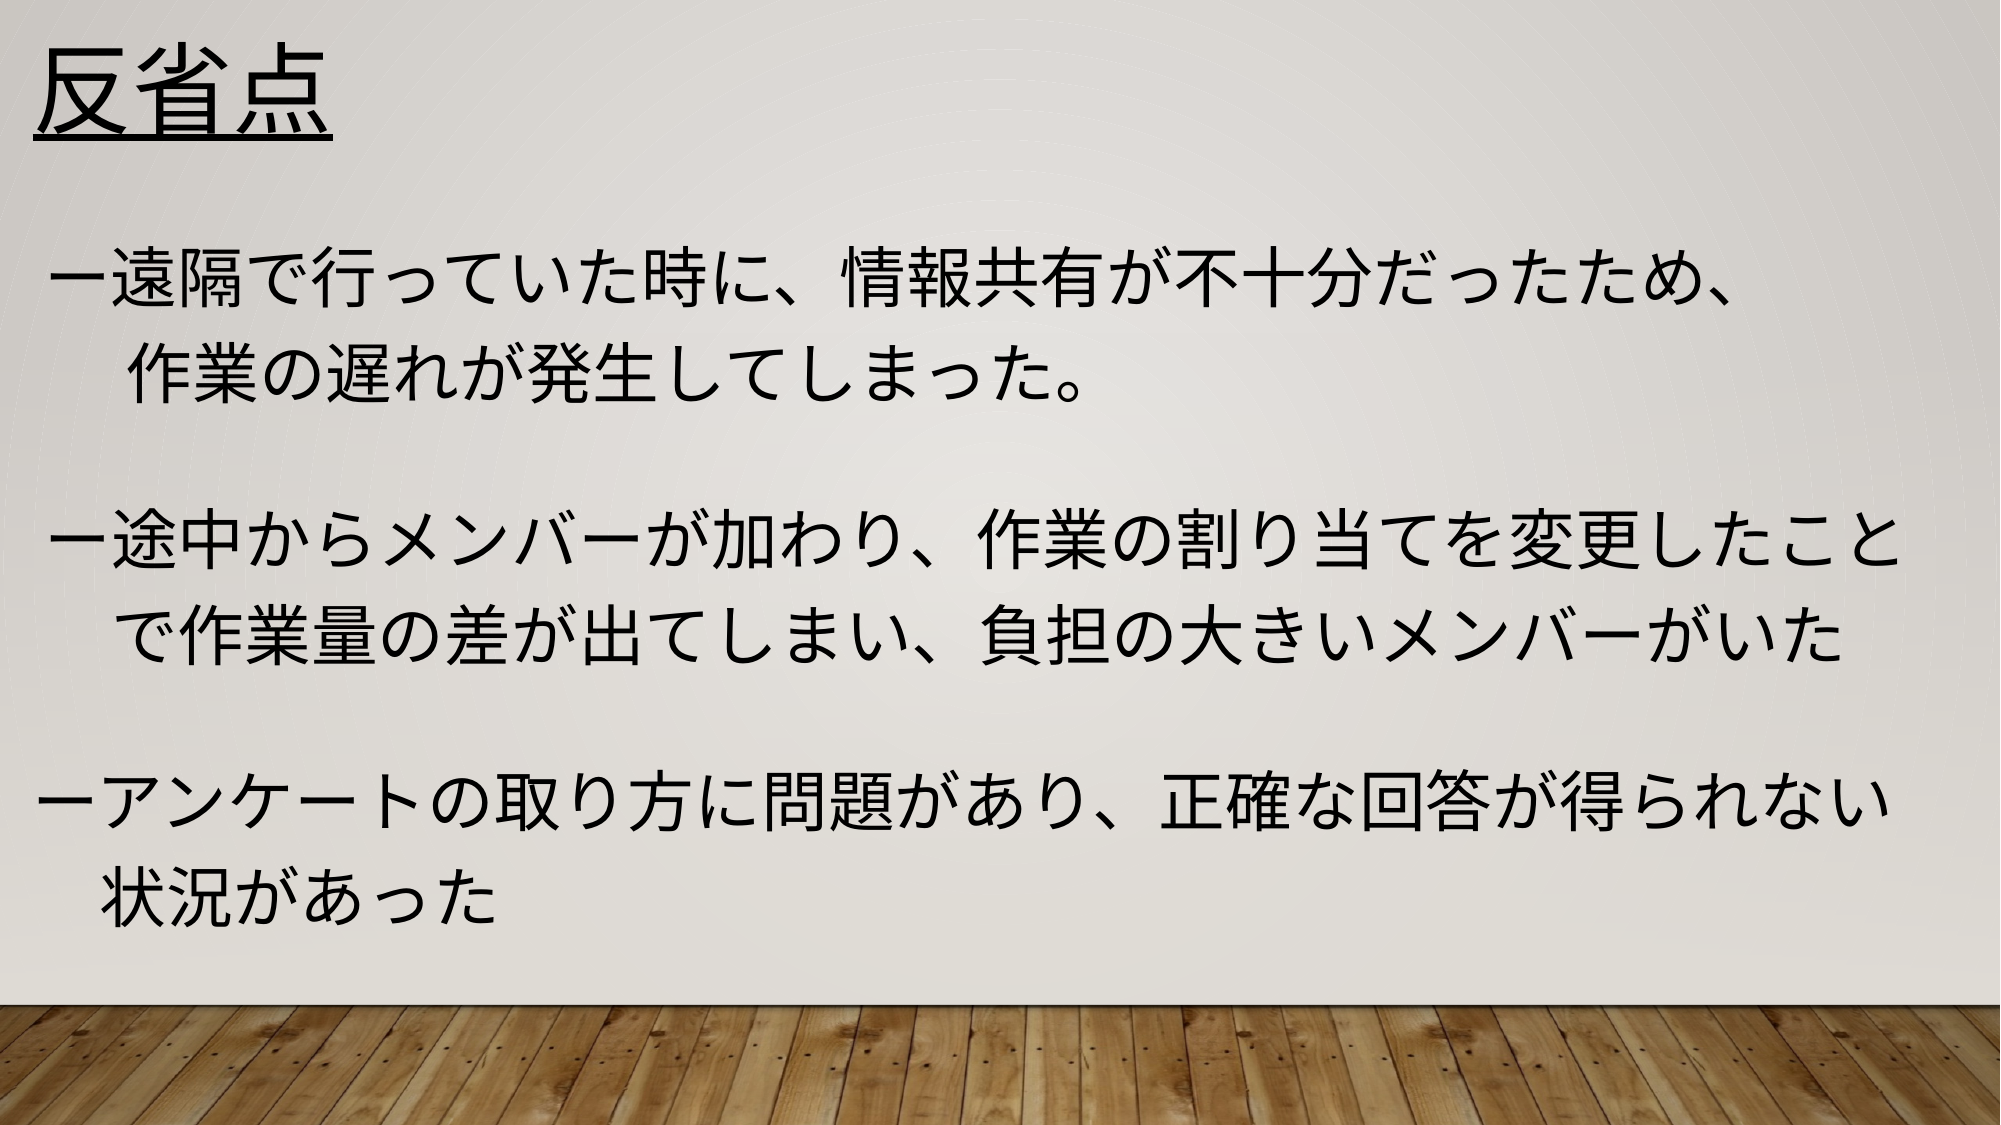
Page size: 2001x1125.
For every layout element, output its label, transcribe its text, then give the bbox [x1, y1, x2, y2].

picture [0, 1005, 2000, 1125]
text_box ー途中からメンバーが加わり、作業の割り当てを変更したこと で作業量の差が出てしまい、負担の大きいメンバーがいた [29, 474, 1935, 681]
text_box ー遠隔で行っていた時に、情報共有が不十分だったため、 作業の遅れが発生してしまった。 [29, 212, 1890, 419]
text_box ーアンケートの取り方に問題があり、正確な回答が得られない 状況があった [18, 736, 1935, 943]
text_box 反省点 [18, 18, 415, 154]
